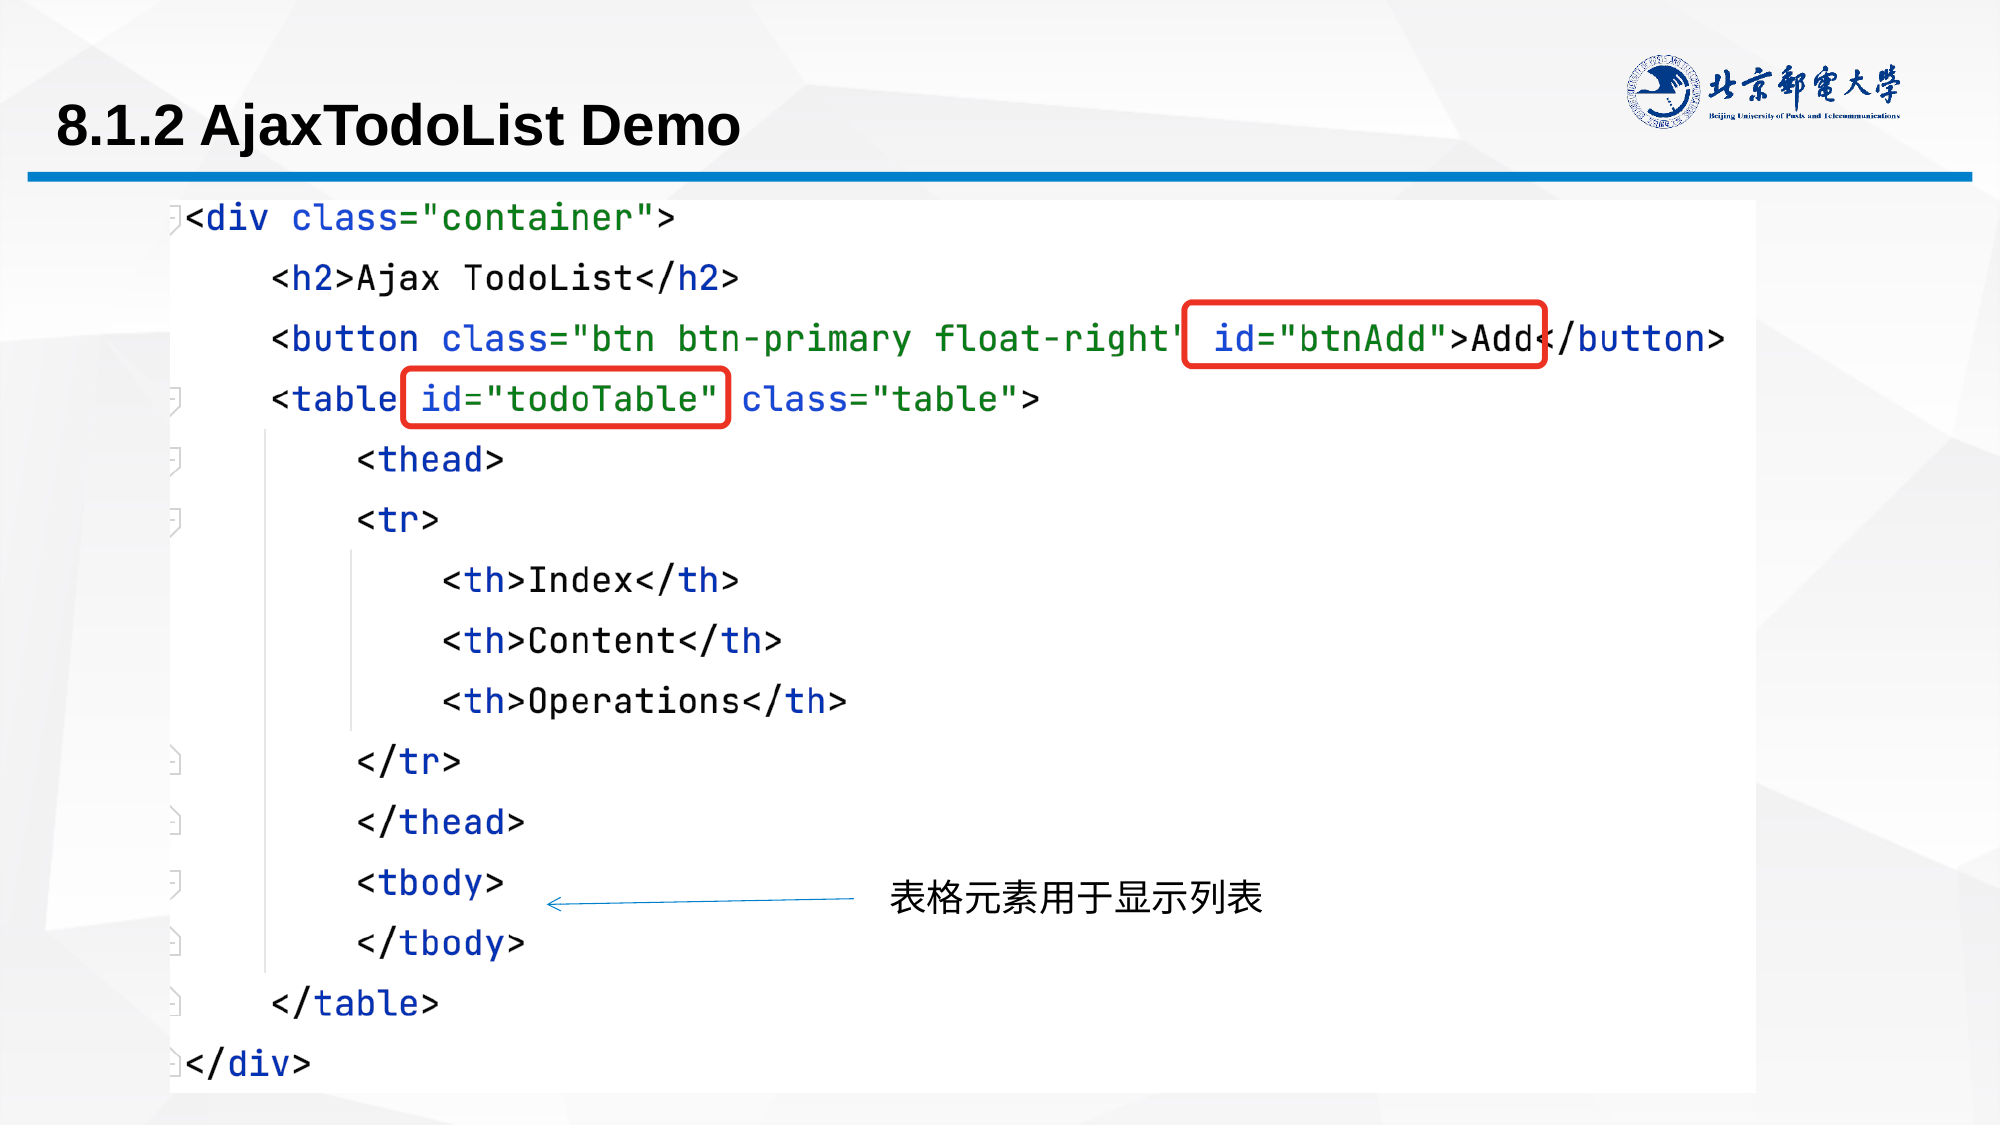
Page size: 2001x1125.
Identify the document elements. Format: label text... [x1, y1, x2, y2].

picture [0, 0, 2000, 1125]
title 8.1.2 AjaxTodoList Demo [41, 52, 1188, 201]
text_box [546, 898, 854, 905]
